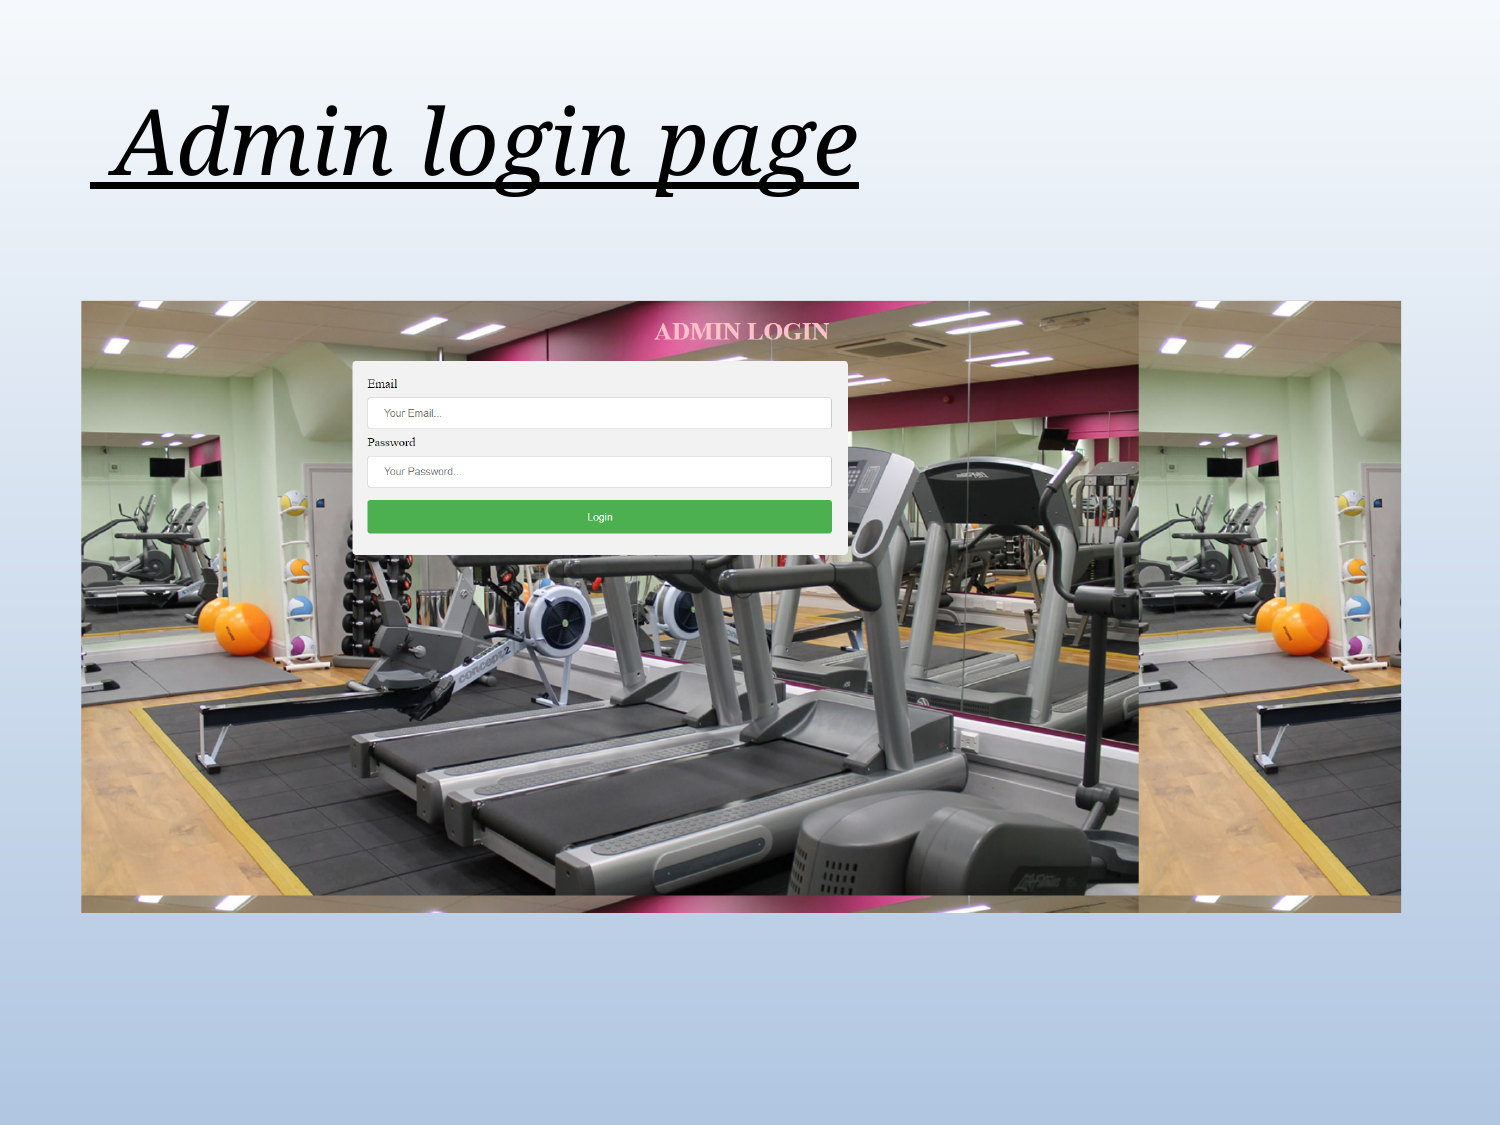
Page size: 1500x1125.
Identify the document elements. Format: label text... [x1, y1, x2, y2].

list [80, 299, 1402, 913]
title Admin login page [75, 45, 1425, 233]
